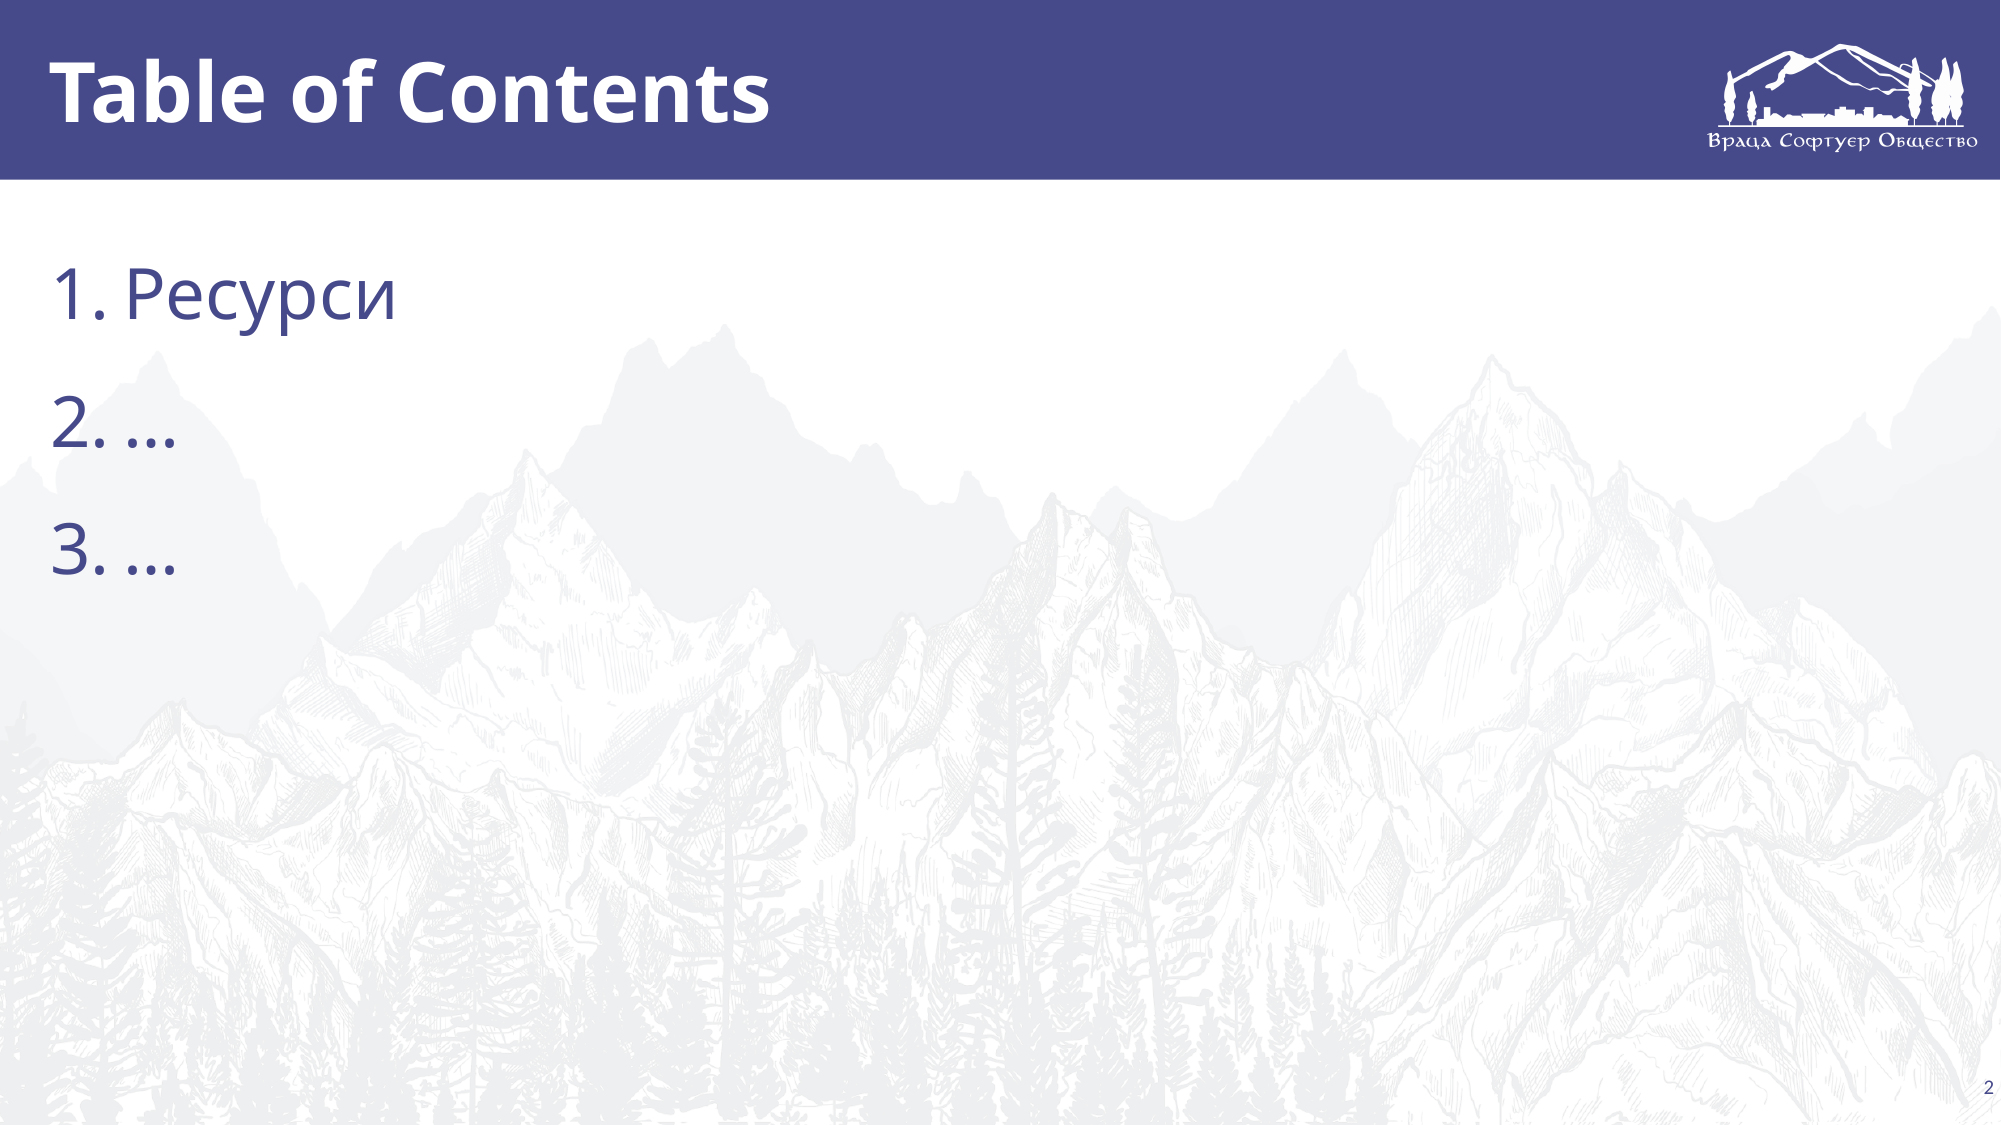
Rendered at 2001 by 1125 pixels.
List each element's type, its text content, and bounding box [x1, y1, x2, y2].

list Ресурси … … [32, 224, 1375, 1012]
slide_number 2 [1929, 1070, 2000, 1103]
title Table of Contents [31, 16, 1591, 162]
picture [1703, 19, 1981, 165]
